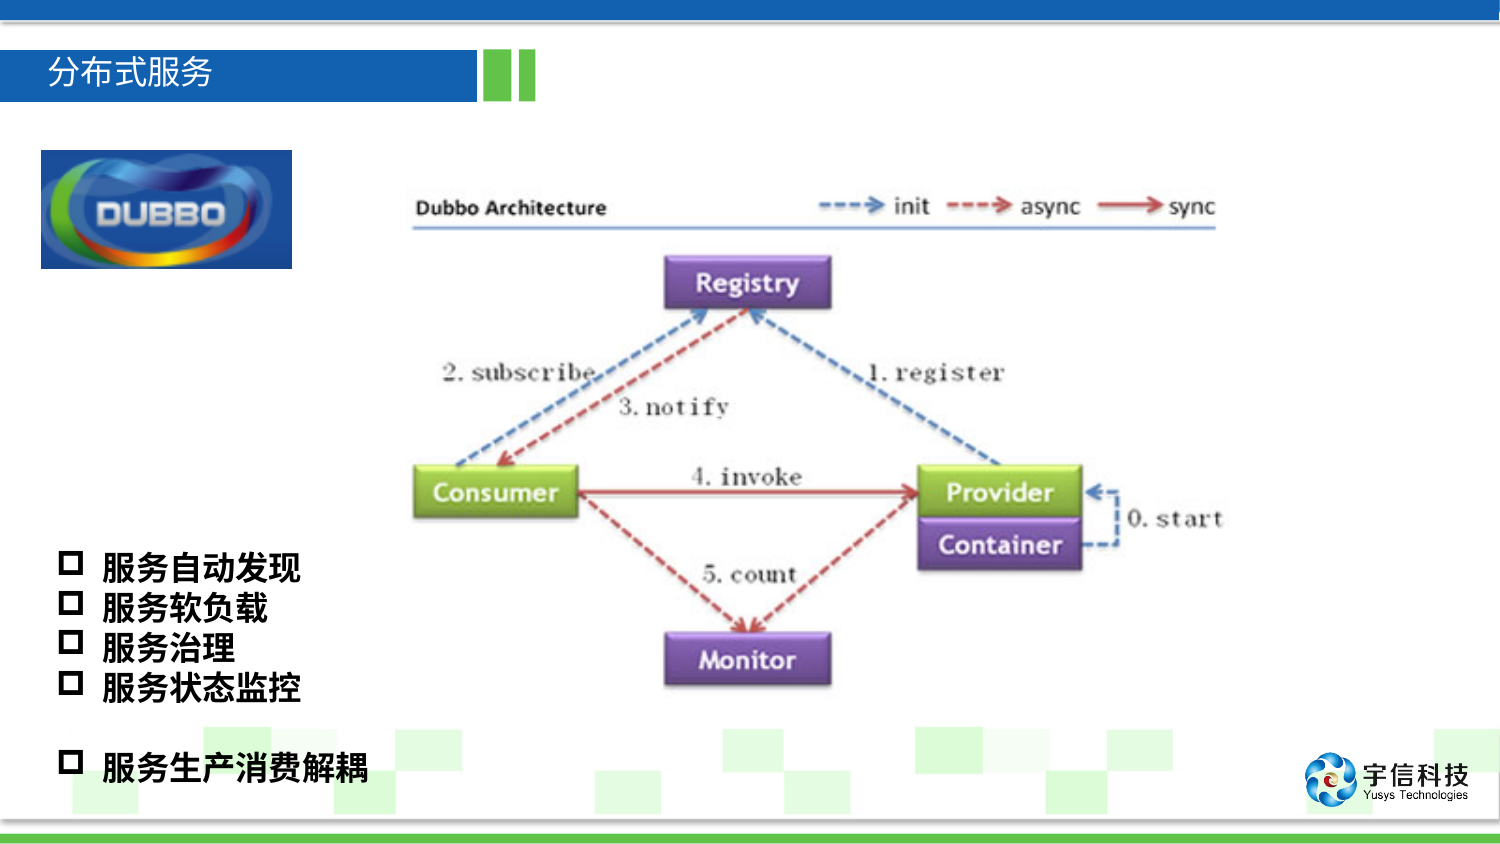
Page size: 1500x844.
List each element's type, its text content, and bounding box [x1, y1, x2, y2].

text_box 服务自动发现 服务软负载 服务治理 服务状态监控 服务生产消费解耦 [41, 539, 443, 835]
picture [0, 0, 1500, 835]
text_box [0, 43, 536, 103]
